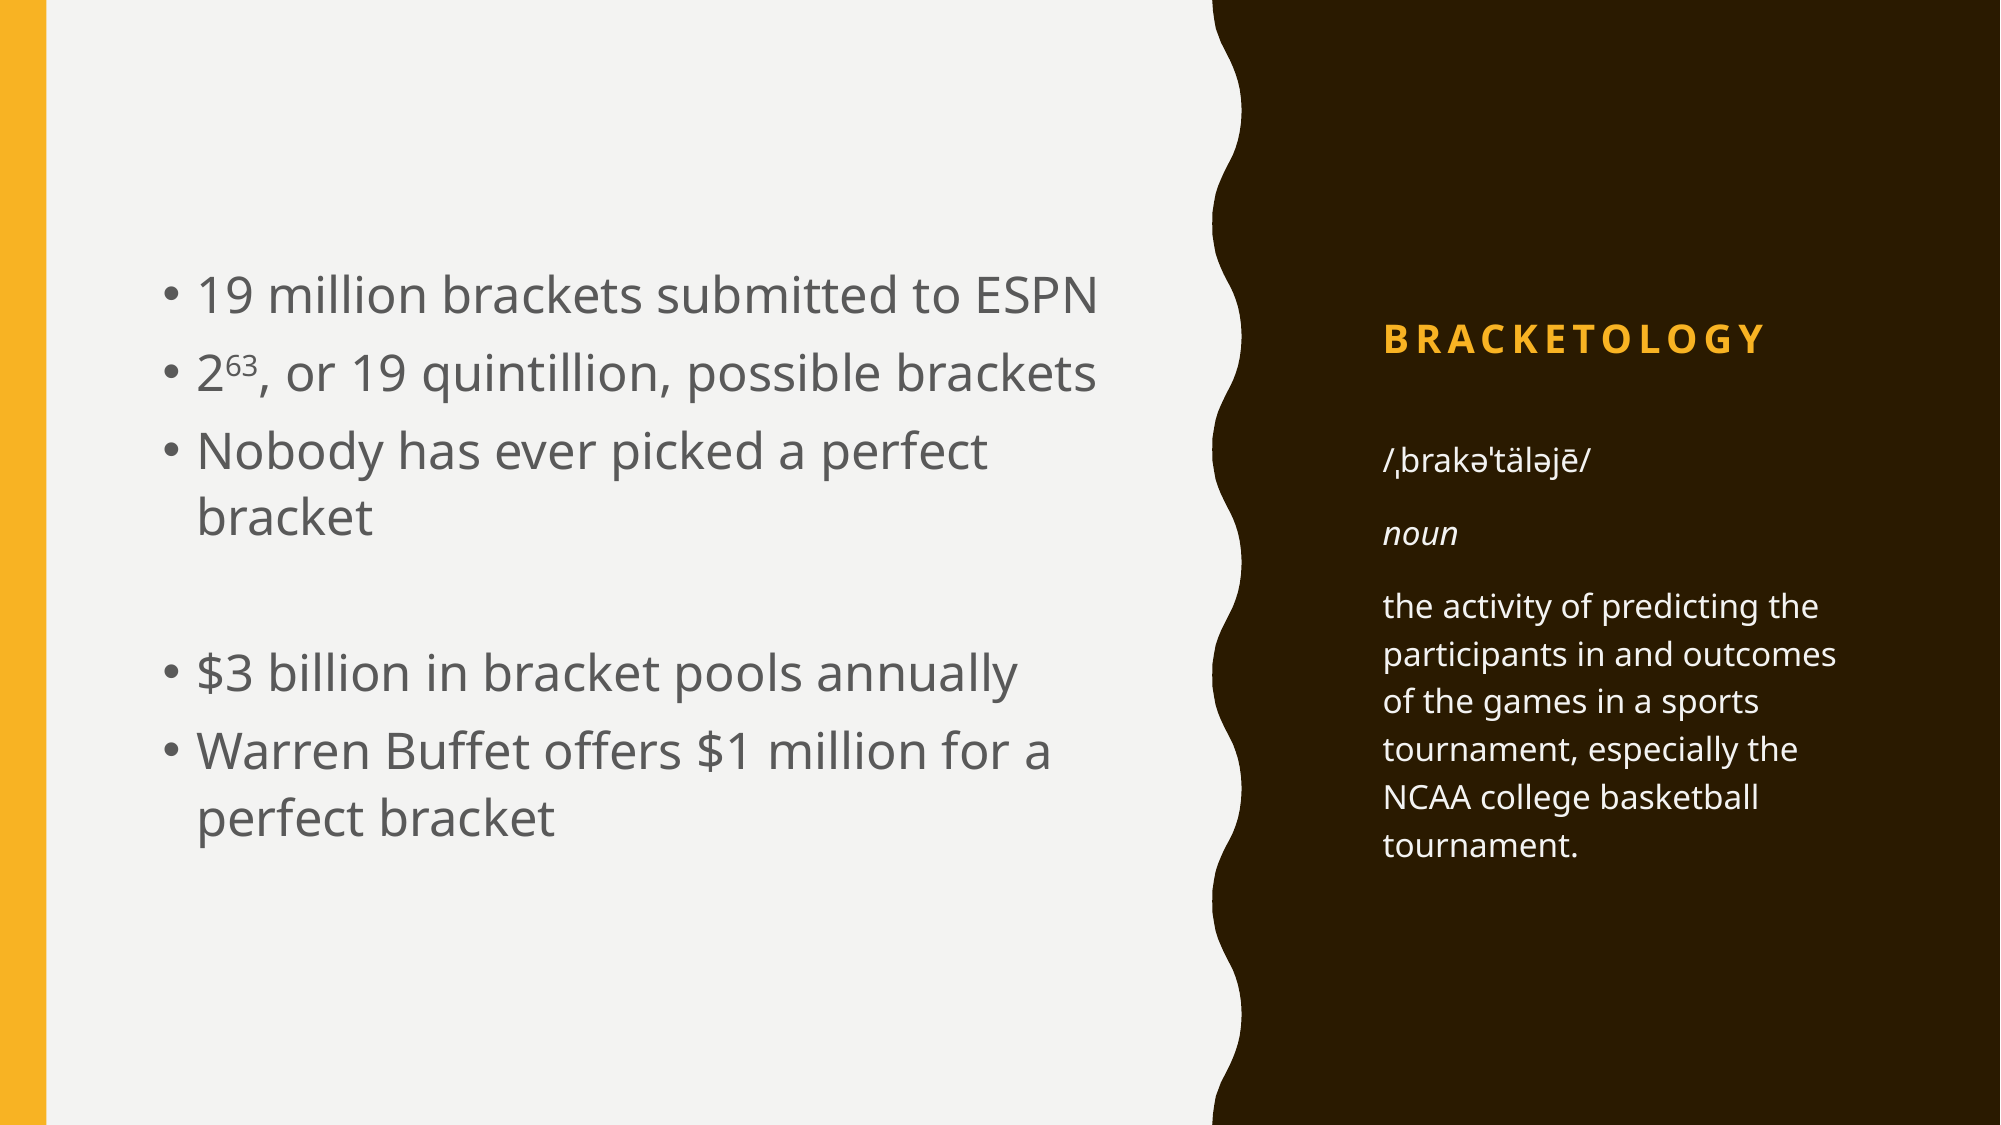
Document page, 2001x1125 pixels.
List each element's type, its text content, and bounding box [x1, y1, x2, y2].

list 19 million brackets submitted to ESPN 263, or 19 quintillion, possible brackets Nobody has ever picked a perfect bracket $3 billion in bracket pools annually Warren Buffet offers $1 million for a perfect bracket [147, 249, 1119, 947]
list /ˌbrakəˈtäləjē/ noun the activity of predicting the participants in and outcomes of the games in a sports tournament, especially the NCAA college basketball tournament. [1367, 423, 1875, 1062]
title bracketology [1367, 173, 1875, 370]
